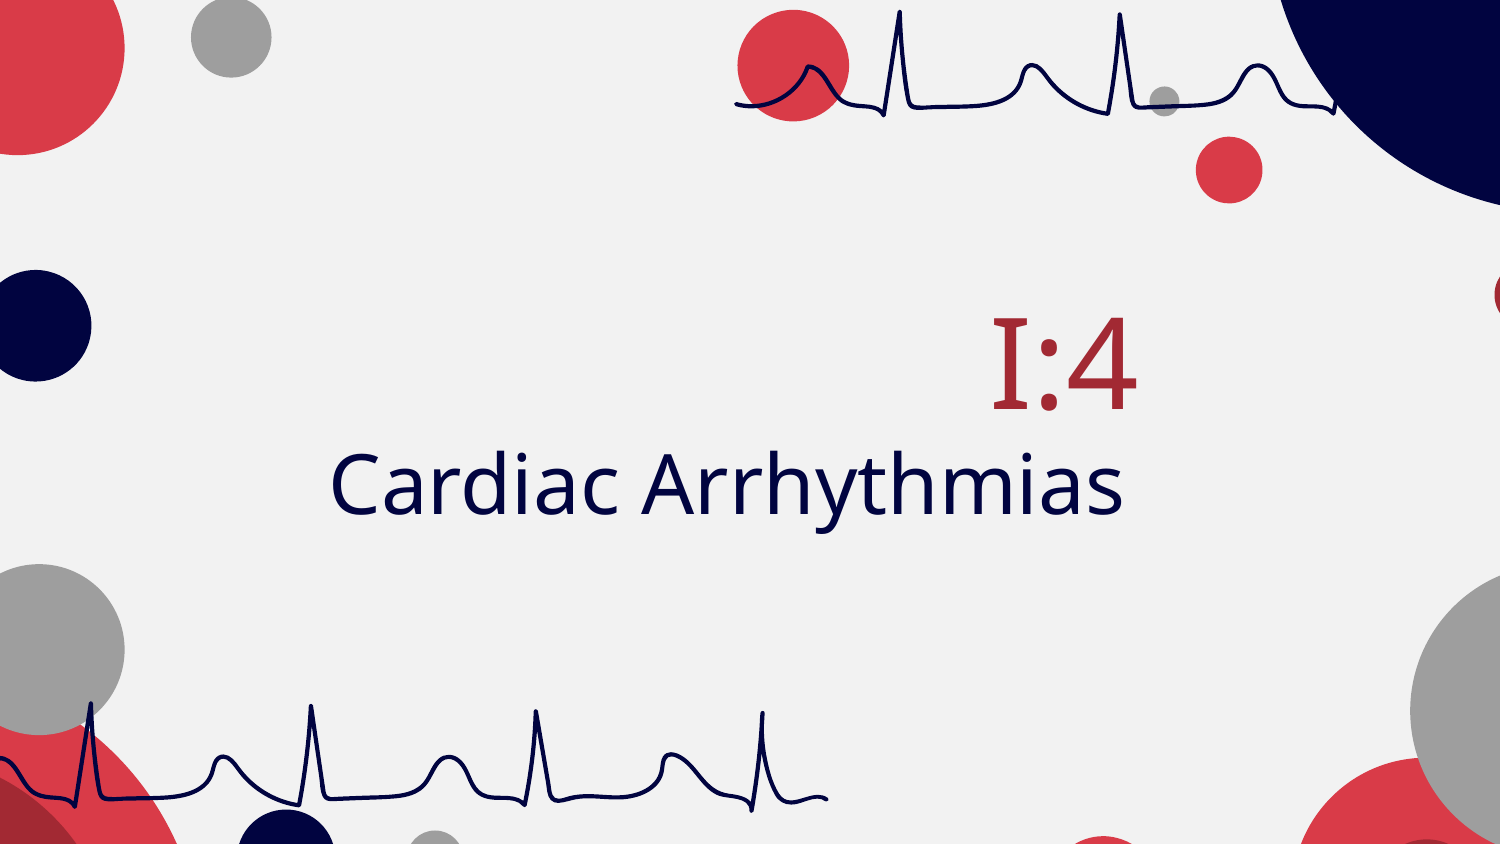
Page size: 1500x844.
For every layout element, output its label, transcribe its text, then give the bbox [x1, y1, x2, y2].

title I:4 [945, 267, 1155, 417]
title Cardiac Arrhythmias [278, 416, 1177, 554]
